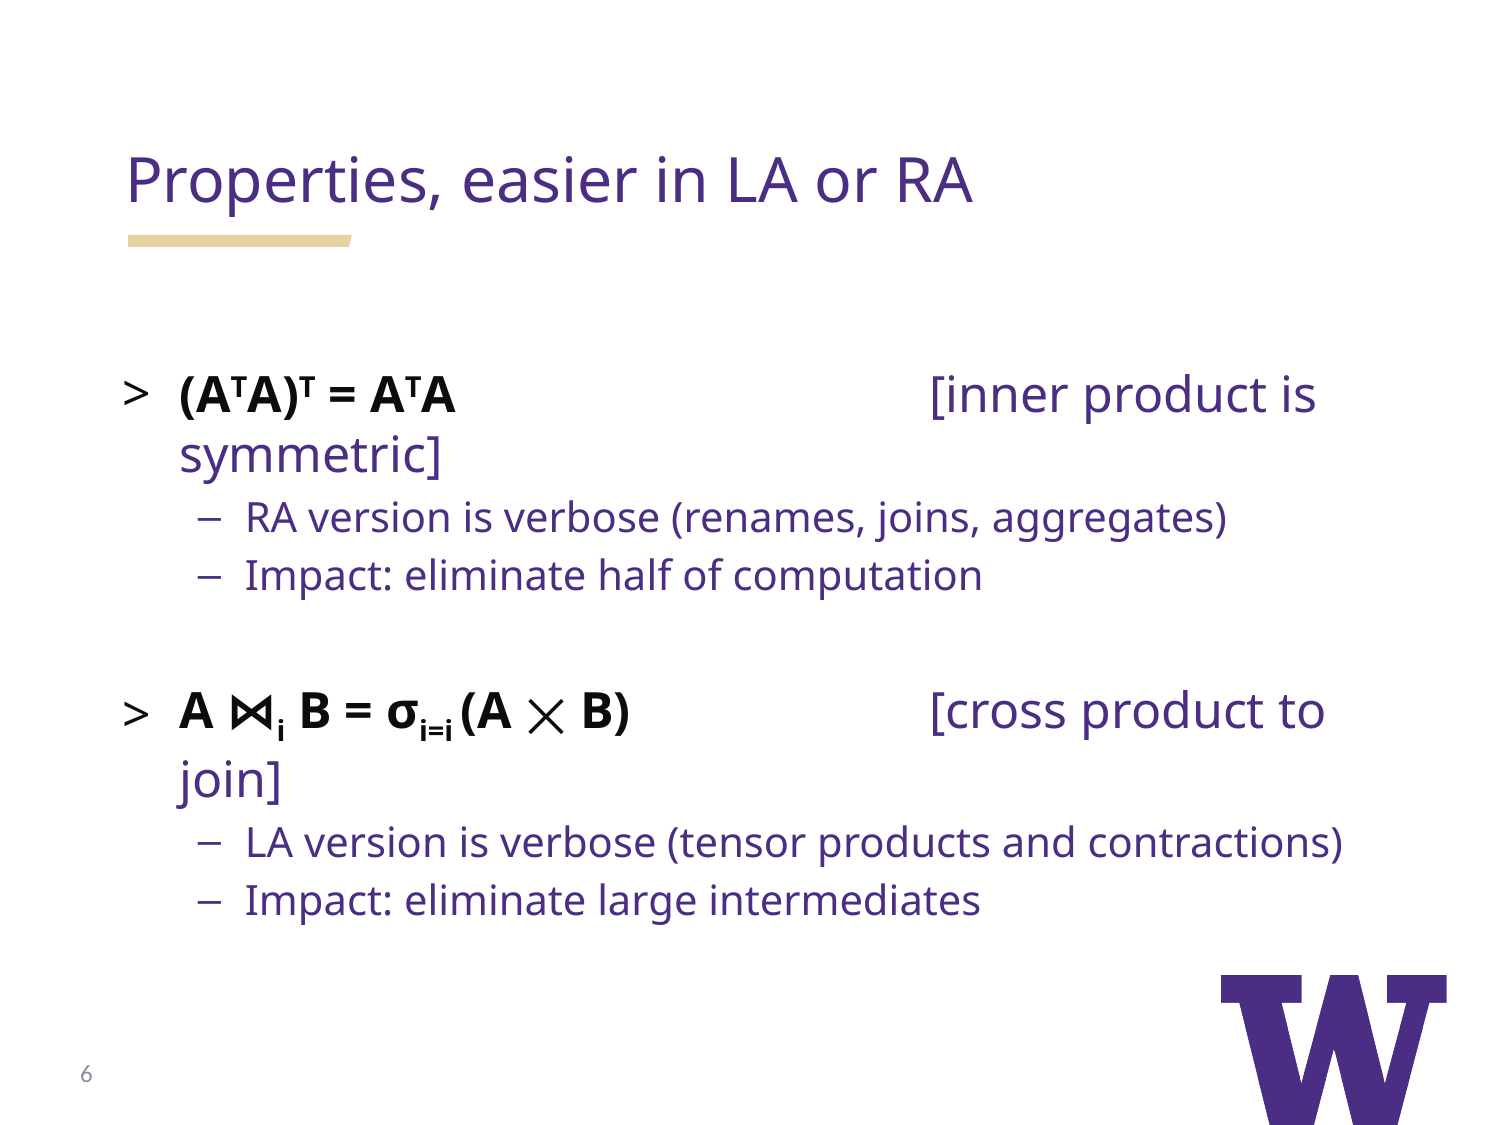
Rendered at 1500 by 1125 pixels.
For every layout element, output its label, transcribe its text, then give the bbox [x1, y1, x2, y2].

list Properties, easier in LA or RA [110, 60, 1453, 224]
slide_number 6 [64, 1042, 403, 1103]
list (ATA)T = ATA [inner product is symmetric] RA version is verbose (renames, joins, aggregates) Impact: eliminate half of computation A ⋈i B = σi=i (A ⨉ B) [cross product to join] LA version is verbose (tensor products and contractions) Impact: eliminate large intermediates [108, 284, 1453, 944]
picture [1221, 975, 1447, 1125]
picture [128, 235, 352, 247]
